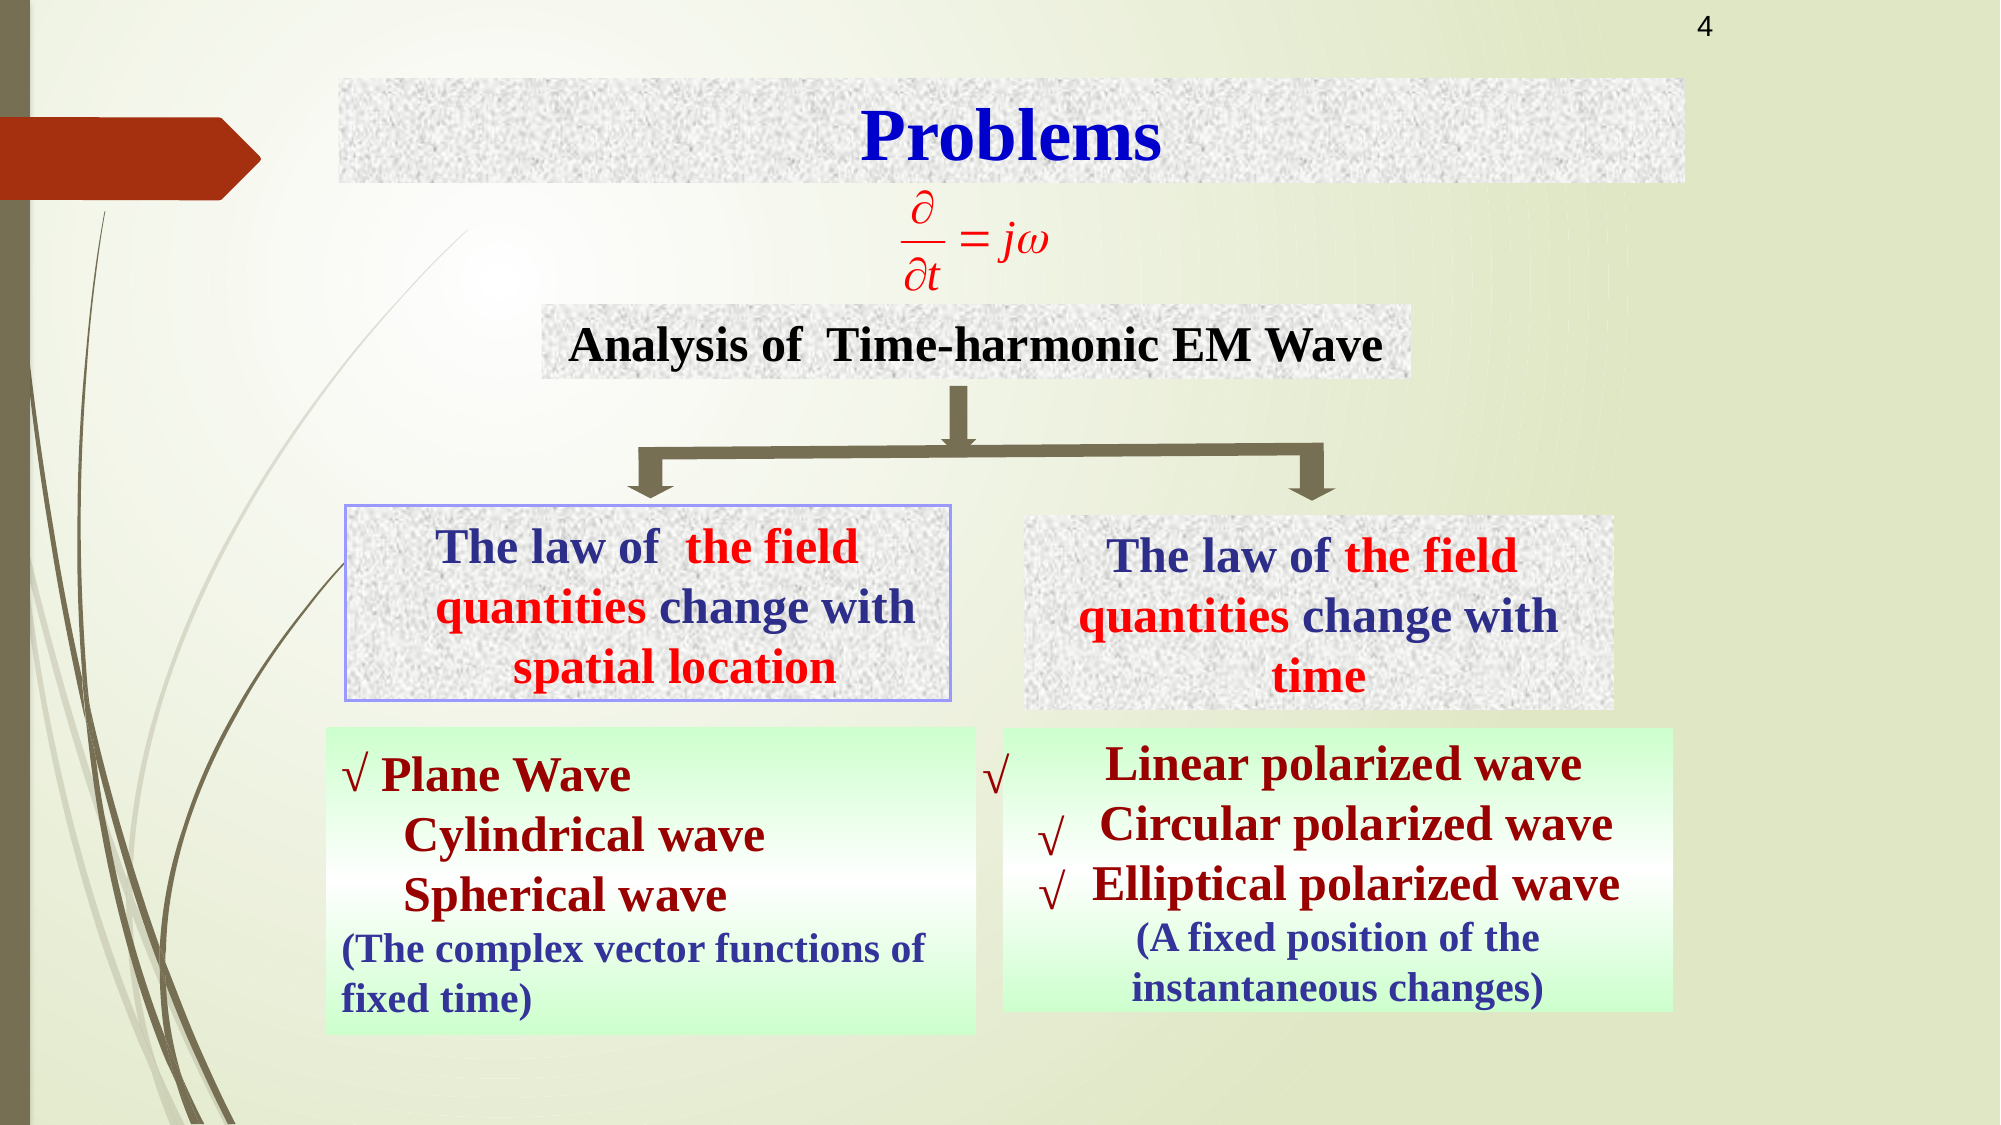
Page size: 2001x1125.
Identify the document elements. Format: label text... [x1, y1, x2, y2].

text_box [1288, 451, 1336, 501]
text_box [626, 448, 675, 499]
text_box Linear polarized wave Circular polarized wave Elliptical polarized wave (A fixed position of the instantaneous changes) [1002, 728, 1674, 1012]
text_box [940, 385, 977, 457]
text_box The law of the field quantities change with time [1023, 515, 1614, 710]
text_box √ [1024, 852, 1082, 928]
text_box Analysis of Time-harmonic EM Wave [541, 304, 1411, 379]
text_box √ [1022, 798, 1080, 873]
text_box The law of the field quantities change with spatial location [345, 505, 951, 701]
text_box 4 [1555, 0, 1729, 55]
text_box √ [968, 735, 1138, 811]
text_box √ Plane Wave Cylindrical wave Spherical wave (The complex vector functions of fixed time) [326, 727, 977, 1035]
text_box Problems [338, 78, 1686, 183]
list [893, 178, 1060, 302]
